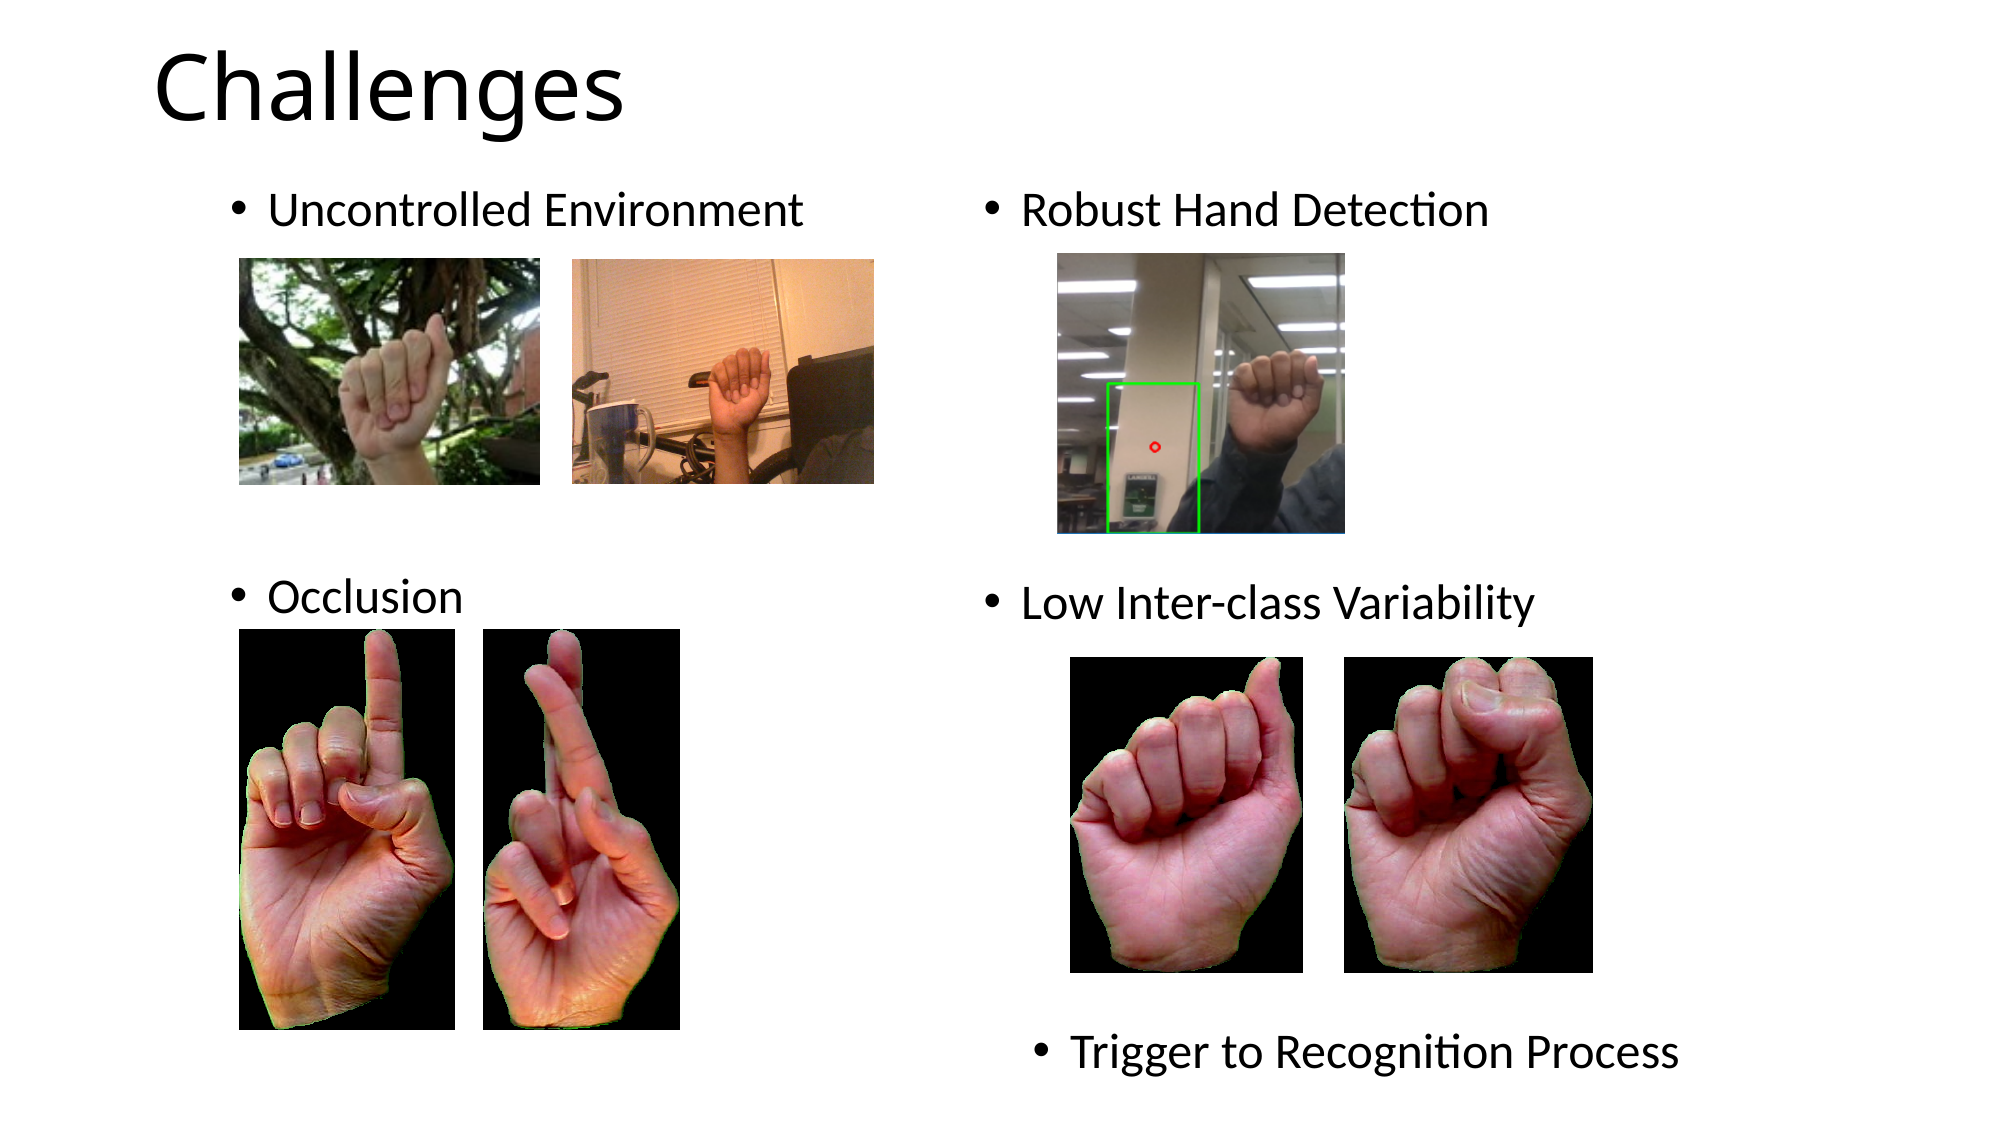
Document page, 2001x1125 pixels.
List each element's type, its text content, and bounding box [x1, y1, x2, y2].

list Uncontrolled Environment [214, 176, 921, 259]
picture [1070, 657, 1303, 973]
picture [239, 258, 540, 485]
text_box Robust Hand Detection [968, 176, 1674, 259]
picture [1057, 253, 1345, 534]
text_box Occlusion [214, 562, 921, 645]
text_box Low Inter-class Variability [968, 568, 1674, 652]
picture [1344, 657, 1593, 973]
picture [239, 629, 455, 1030]
text_box Trigger to Recognition Process [1017, 1018, 1816, 1101]
title Challenges [137, 0, 1863, 200]
picture [572, 259, 874, 484]
picture [483, 629, 680, 1030]
